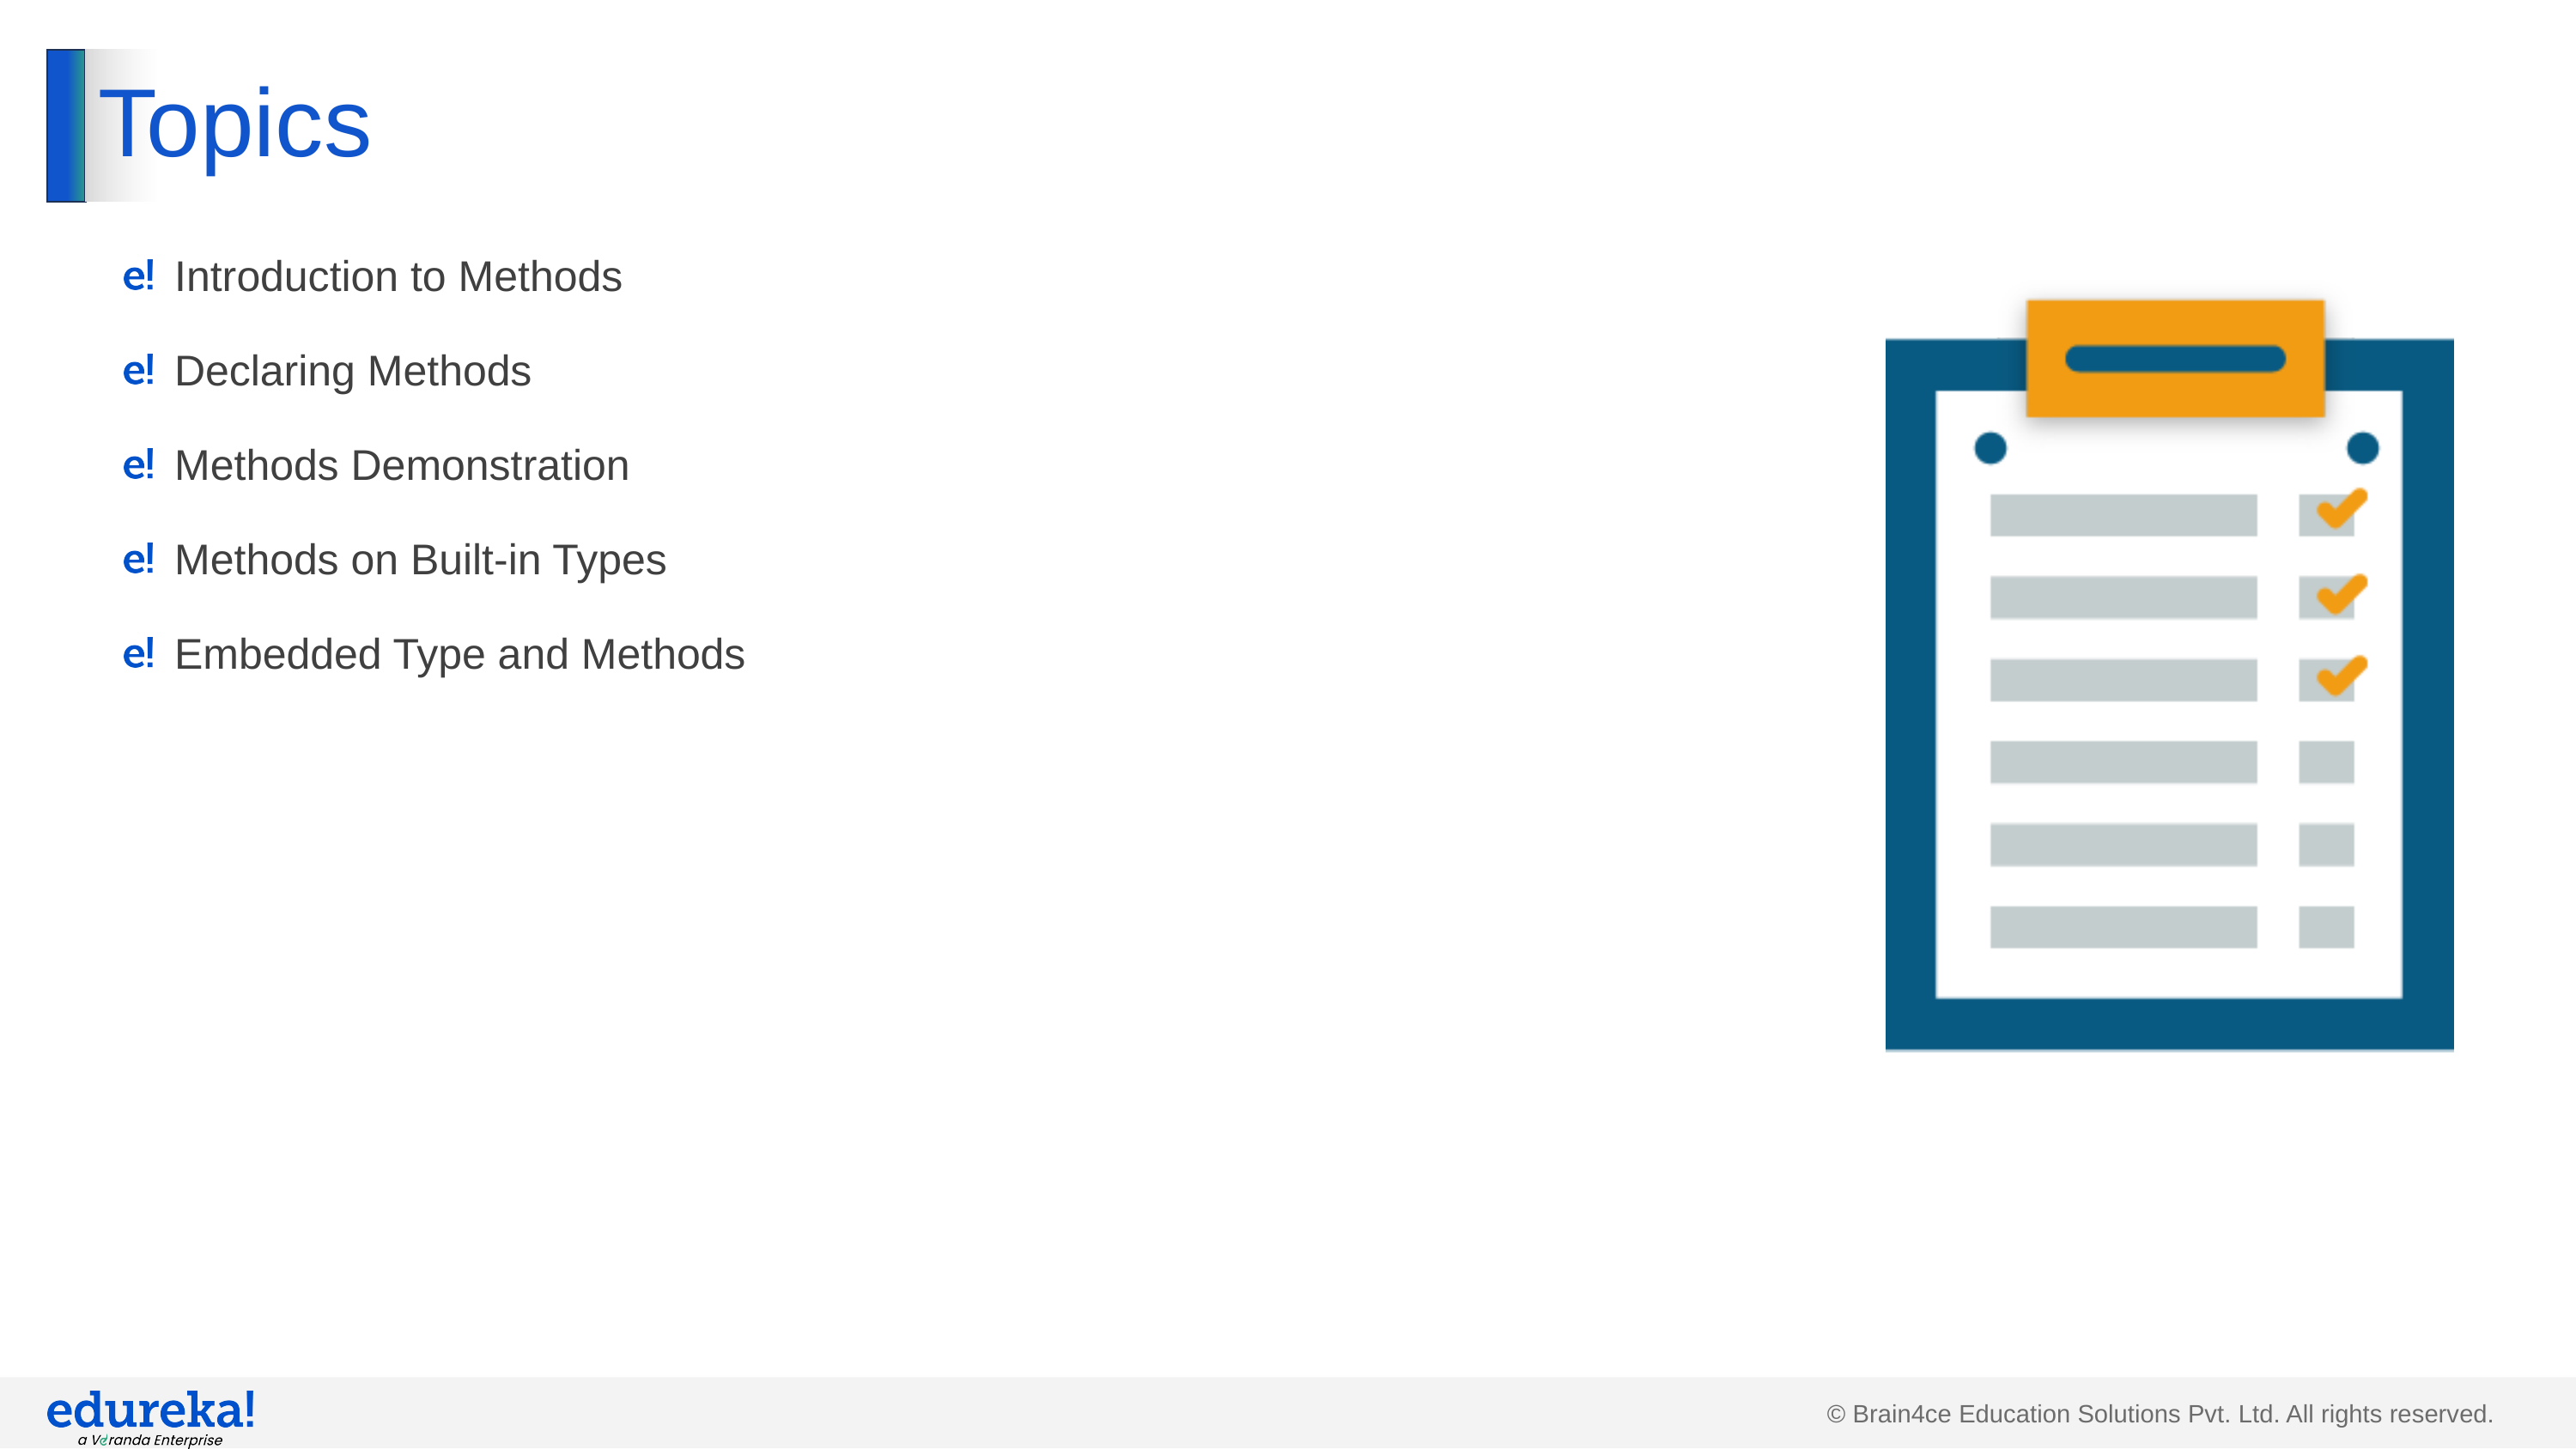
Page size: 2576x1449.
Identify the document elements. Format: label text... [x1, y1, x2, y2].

picture [124, 448, 153, 479]
picture [124, 543, 153, 573]
list Introduction to Methods Declaring Methods Methods Demonstration Methods on Built-in Types Embedded Type and Methods [85, 242, 2491, 1332]
picture [47, 1391, 253, 1449]
picture [124, 259, 153, 290]
title Topics [85, 49, 2491, 202]
picture [124, 354, 153, 385]
picture [124, 637, 153, 668]
